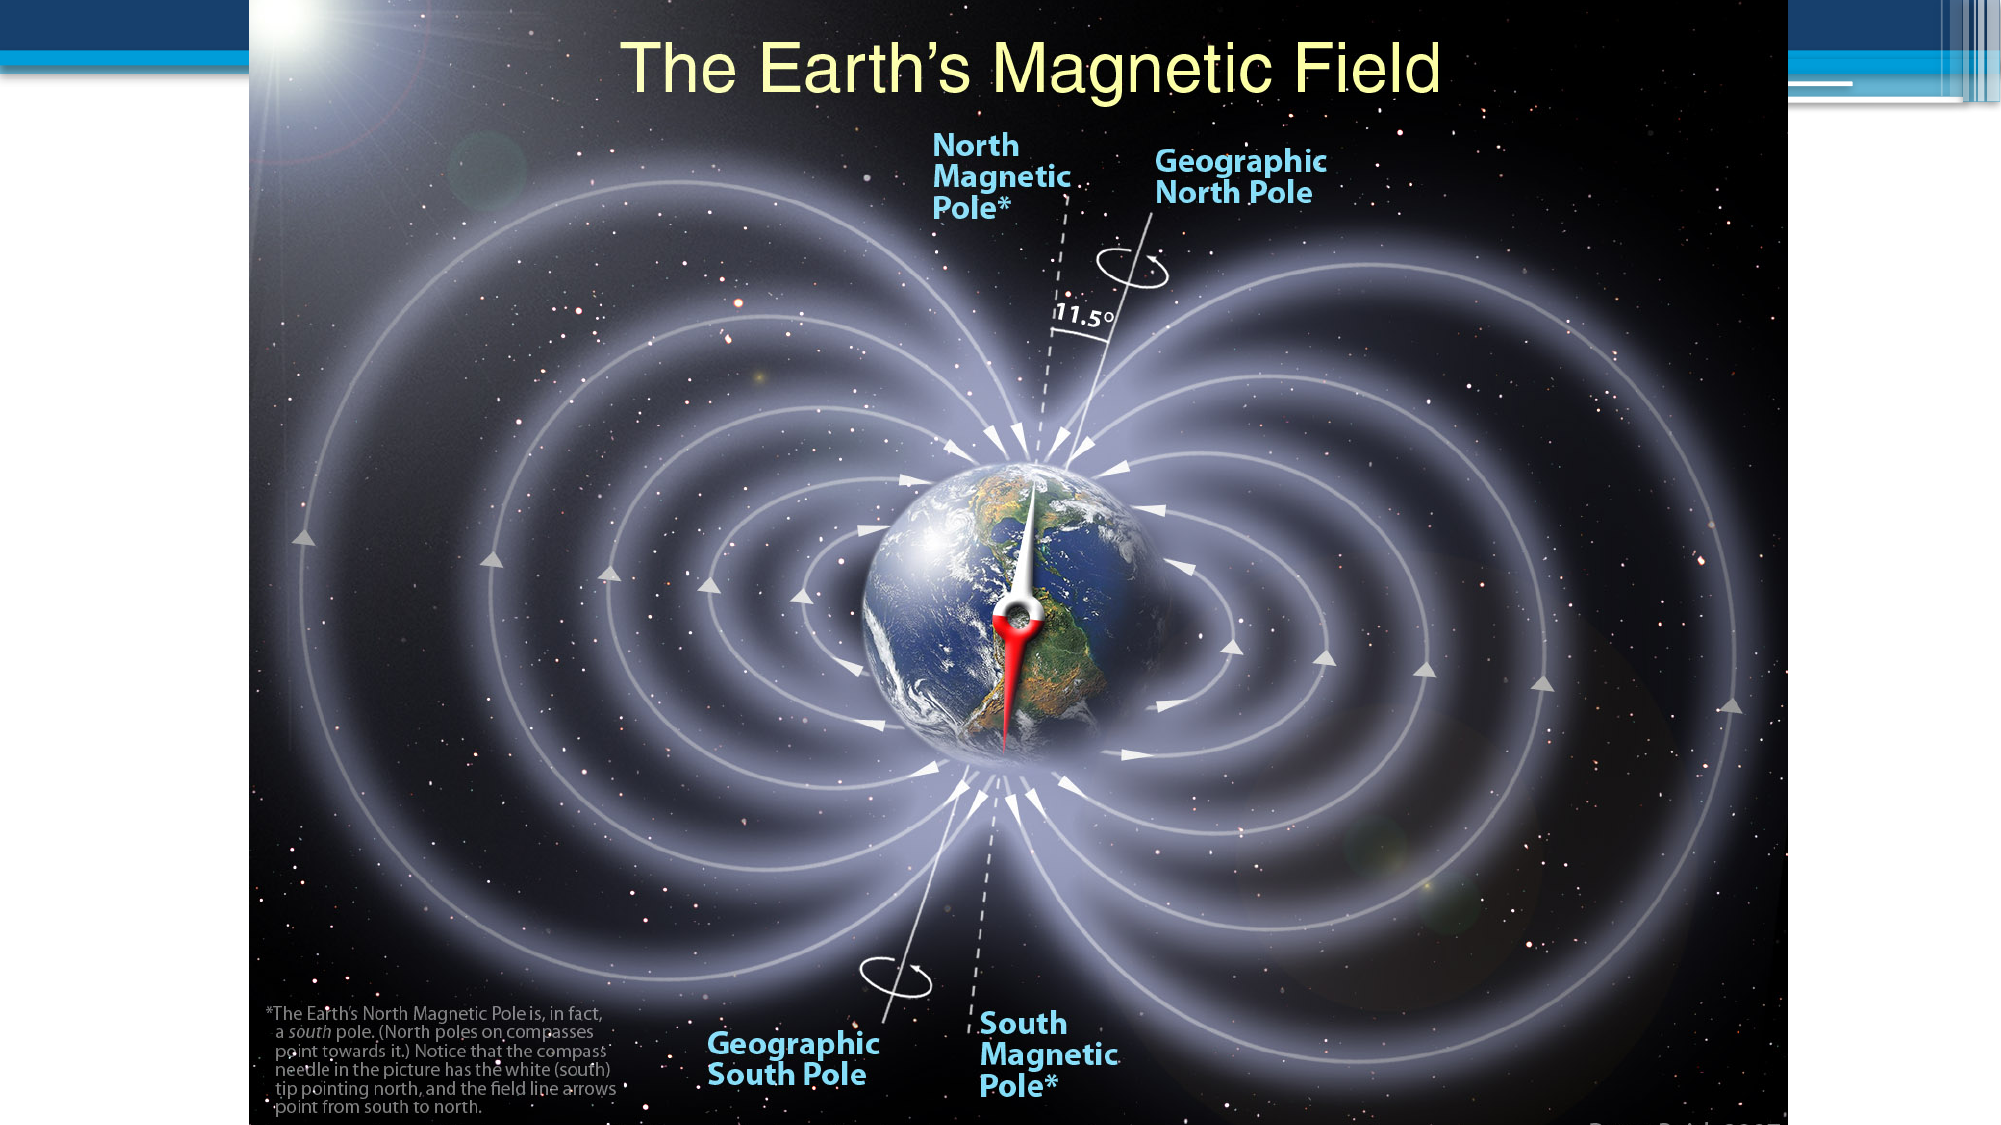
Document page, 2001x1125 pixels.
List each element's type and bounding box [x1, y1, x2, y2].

picture [249, 0, 1788, 1125]
